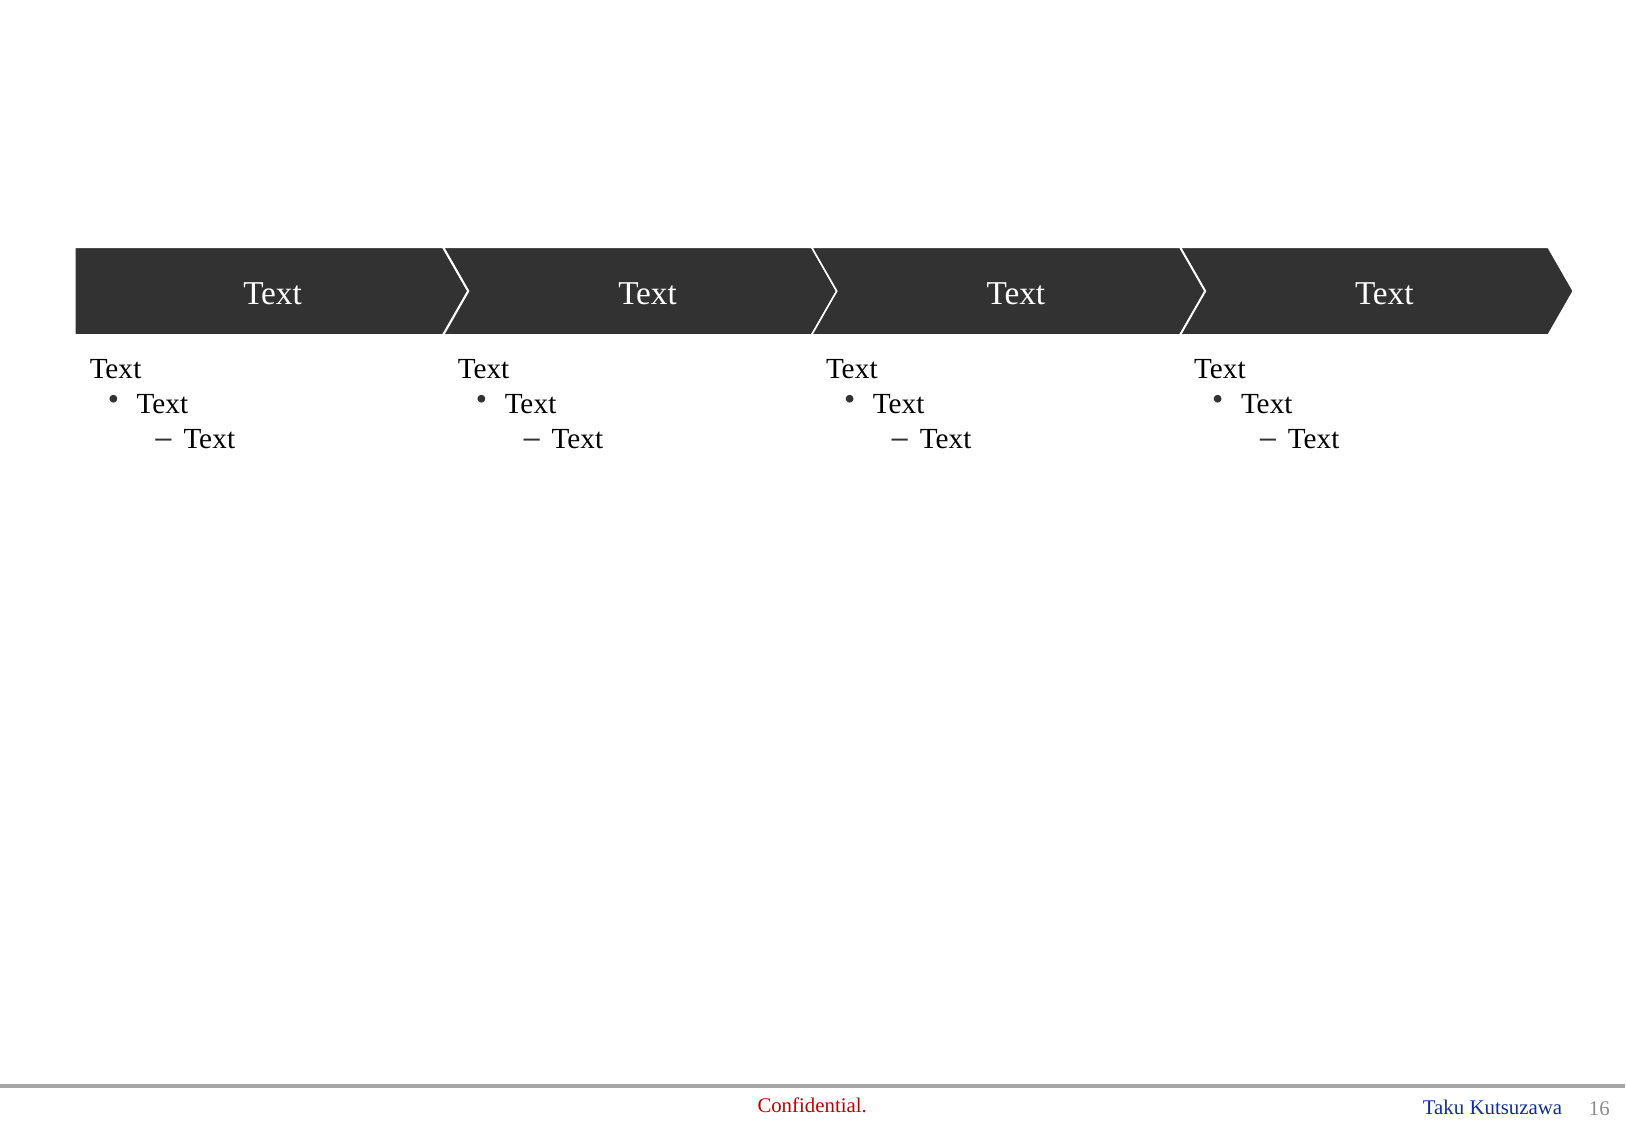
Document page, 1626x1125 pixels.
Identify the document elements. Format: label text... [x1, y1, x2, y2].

text_box Text Text Text [811, 334, 1179, 925]
text_box Text [74, 247, 468, 335]
text_box Text [443, 247, 836, 334]
text_box Text Text Text [1179, 334, 1548, 925]
text_box Text [811, 247, 1204, 334]
text_box Text [1180, 247, 1574, 335]
text_box Text Text Text [75, 334, 443, 925]
text_box Text Text Text [443, 334, 811, 925]
